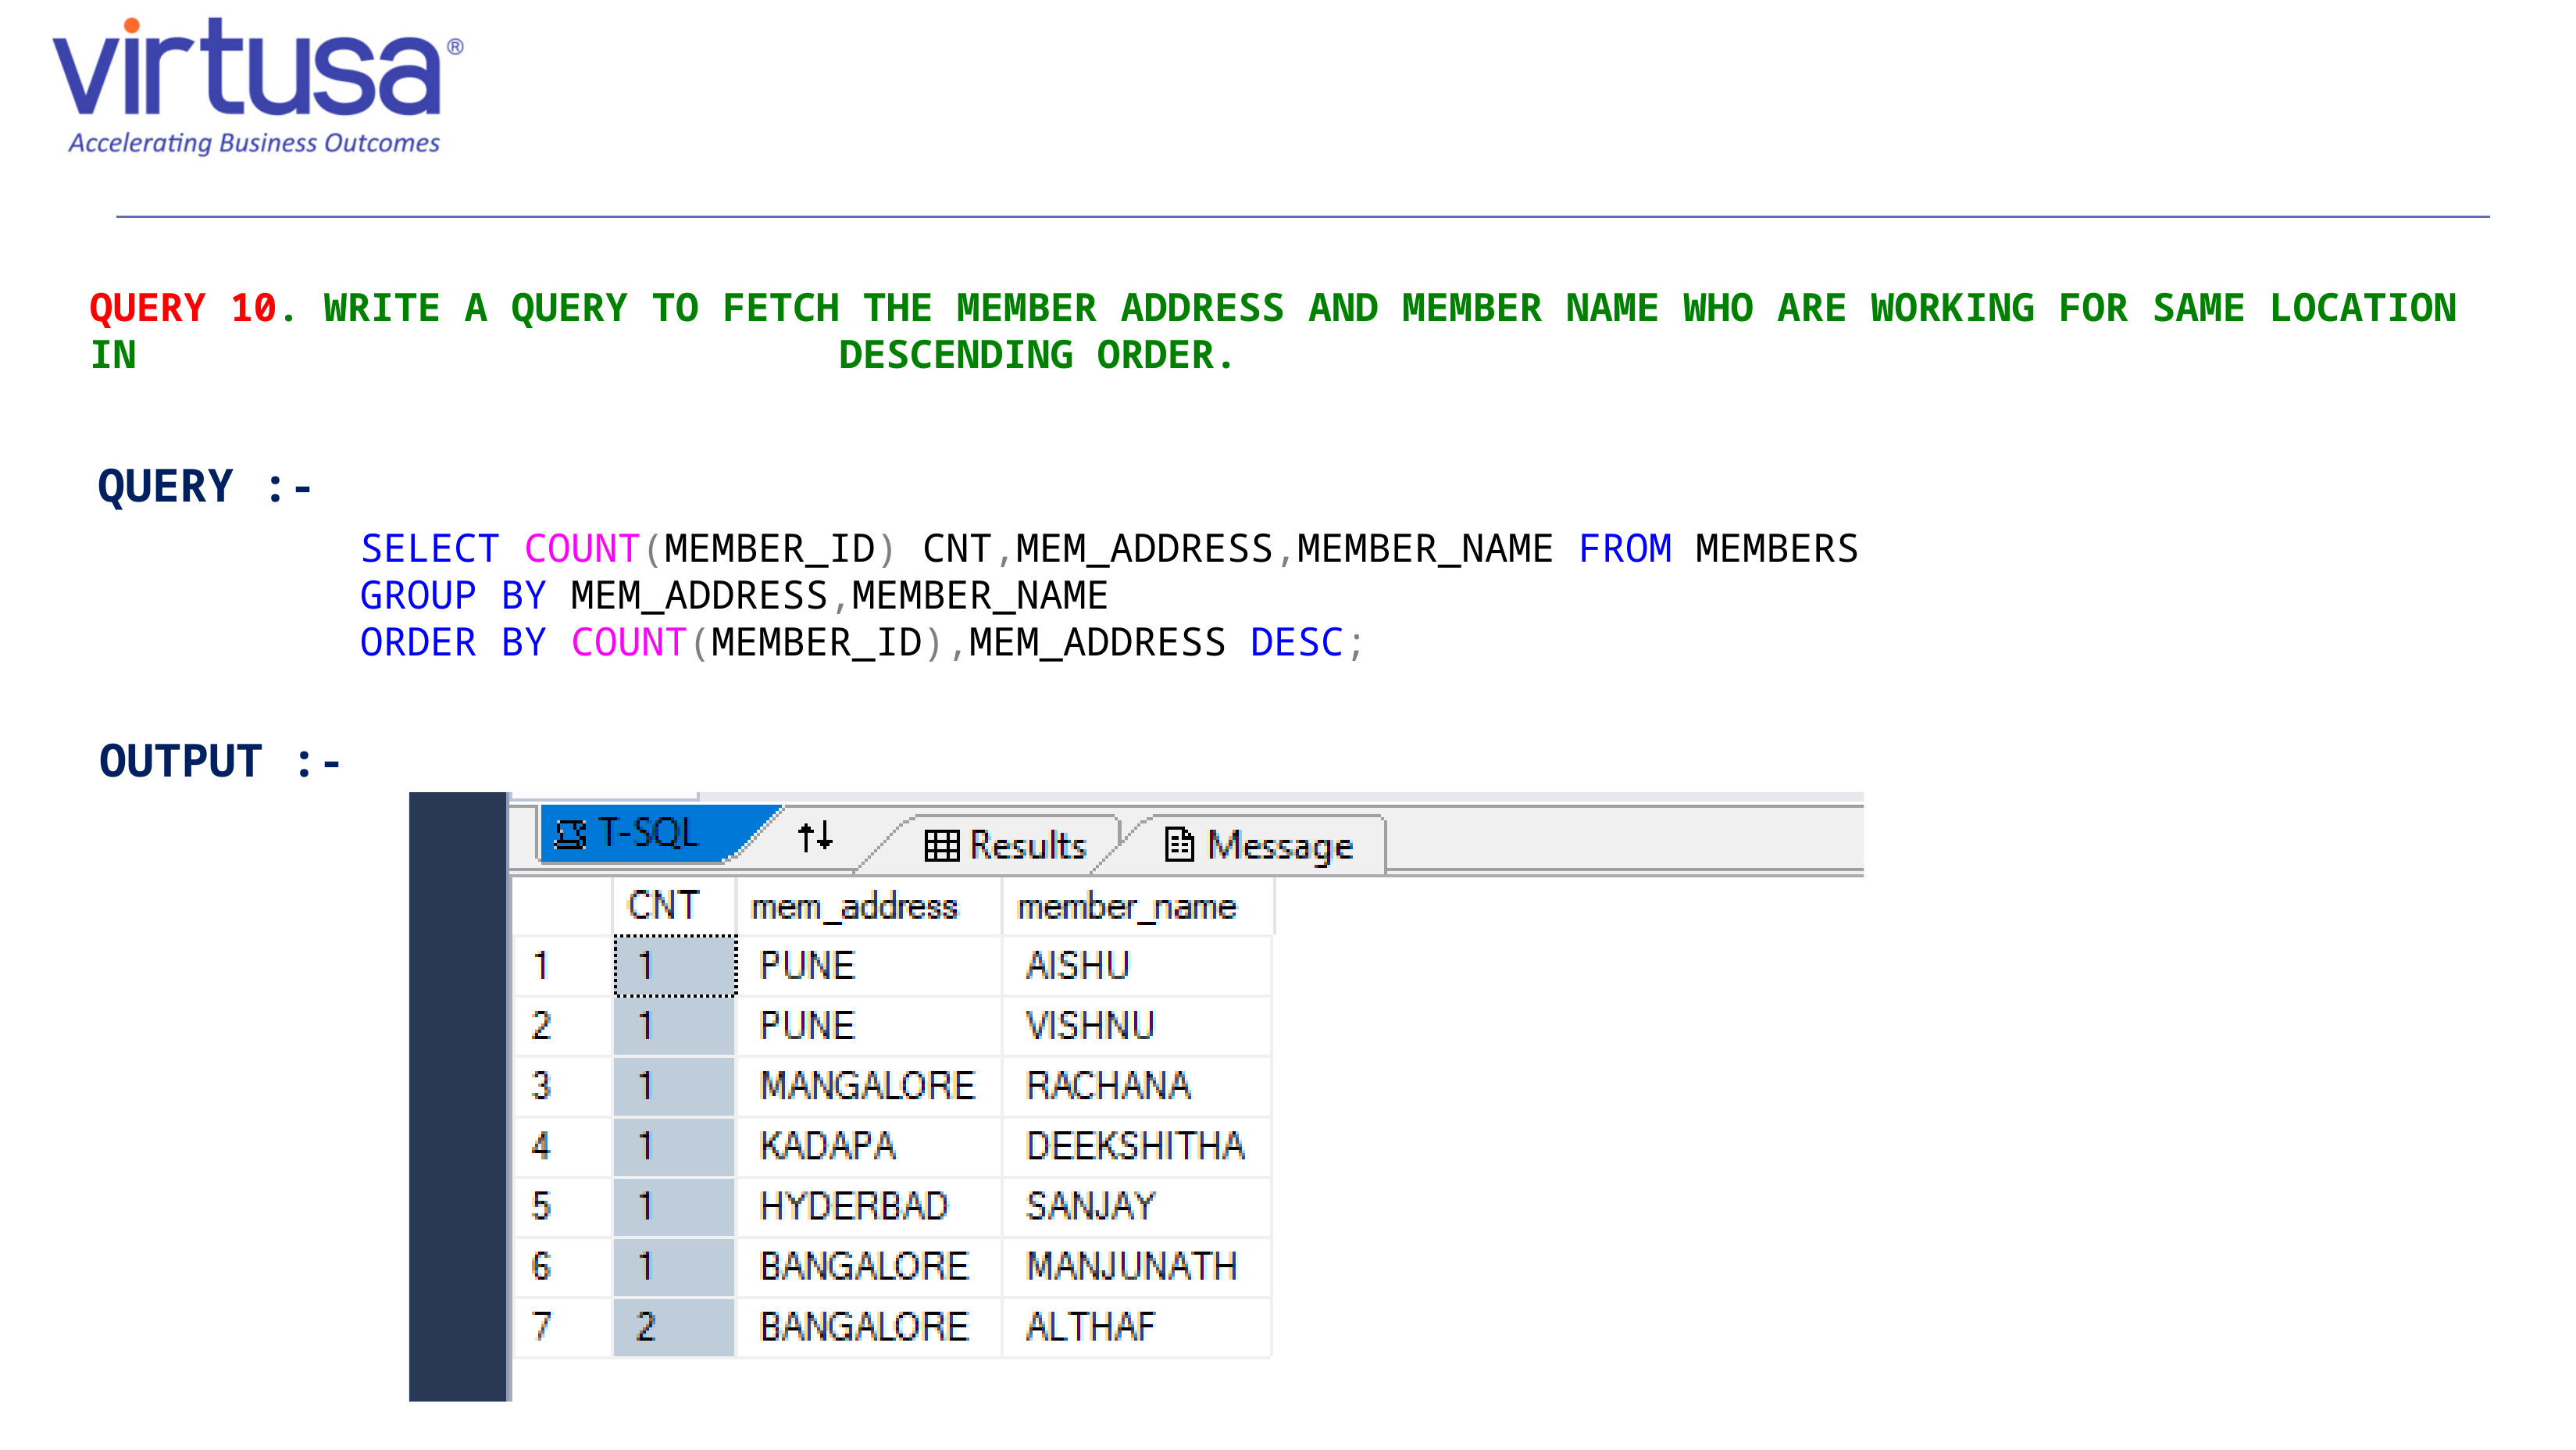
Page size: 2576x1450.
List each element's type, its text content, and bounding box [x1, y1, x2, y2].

text_box OUTPUT :- [88, 725, 358, 792]
text_box QUERY 10. WRITE A QUERY TO FETCH THE MEMBER ADDRESS AND MEMBER NAME WHO ARE WORKING FOR SAME LOCATION IN DESCENDING ORDER. [77, 276, 2529, 382]
picture [28, 0, 478, 197]
text_box QUERY :- [86, 450, 328, 517]
picture [409, 792, 1864, 1402]
text_box SELECT COUNT(MEMBER_ID) CNT,MEM_ADDRESS,MEMBER_NAME FROM MEMBERS GROUP BY MEM_ADDRESS,MEMBER_NAME ORDER BY COUNT(MEMBER_ID),MEM_ADDRESS DESC; [348, 517, 2028, 670]
